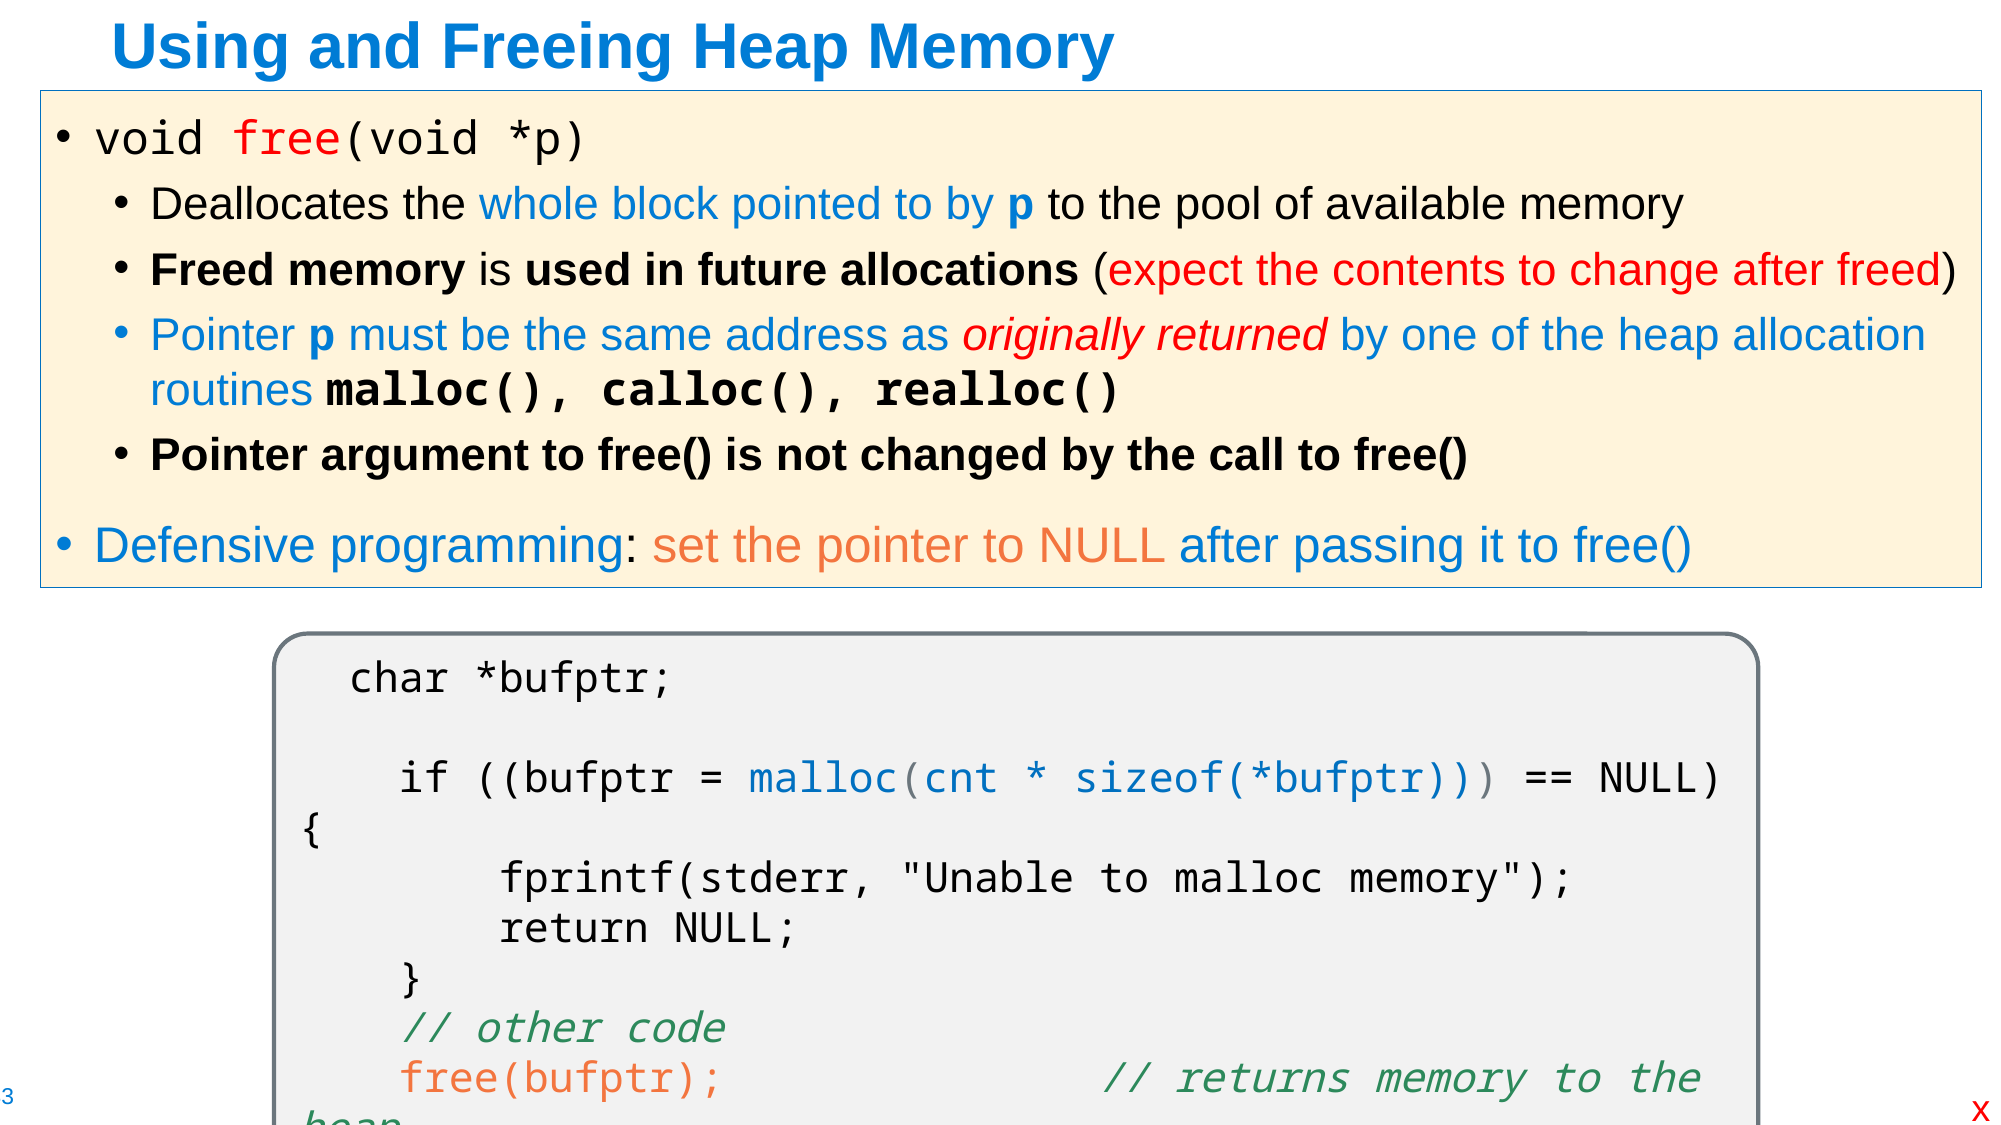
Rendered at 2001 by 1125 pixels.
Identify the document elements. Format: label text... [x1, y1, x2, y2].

text_box x [1956, 1076, 2000, 1125]
text_box char *bufptr; if ((bufptr = malloc(cnt * sizeof(*bufptr))) == NULL) { fprintf(stderr, "Unable to malloc memory"); return NULL; } // other code free(bufptr); // returns memory to the heap bufptr = NULL; // set bufptr to NULL [273, 633, 1759, 1125]
title Using and Freeing Heap Memory [96, 0, 1822, 90]
list void free(void *p) Deallocates the whole block pointed to by p to the pool of available memory Freed memory is used in future allocations (expect the contents to change after freed) Pointer p must be the same address as originally returned by one of the heap allocation routines malloc(), calloc(), realloc() Pointer argument to free() is not changed by the call to free() Defensive programming: set the pointer to NULL after passing it to free() [40, 90, 1982, 588]
